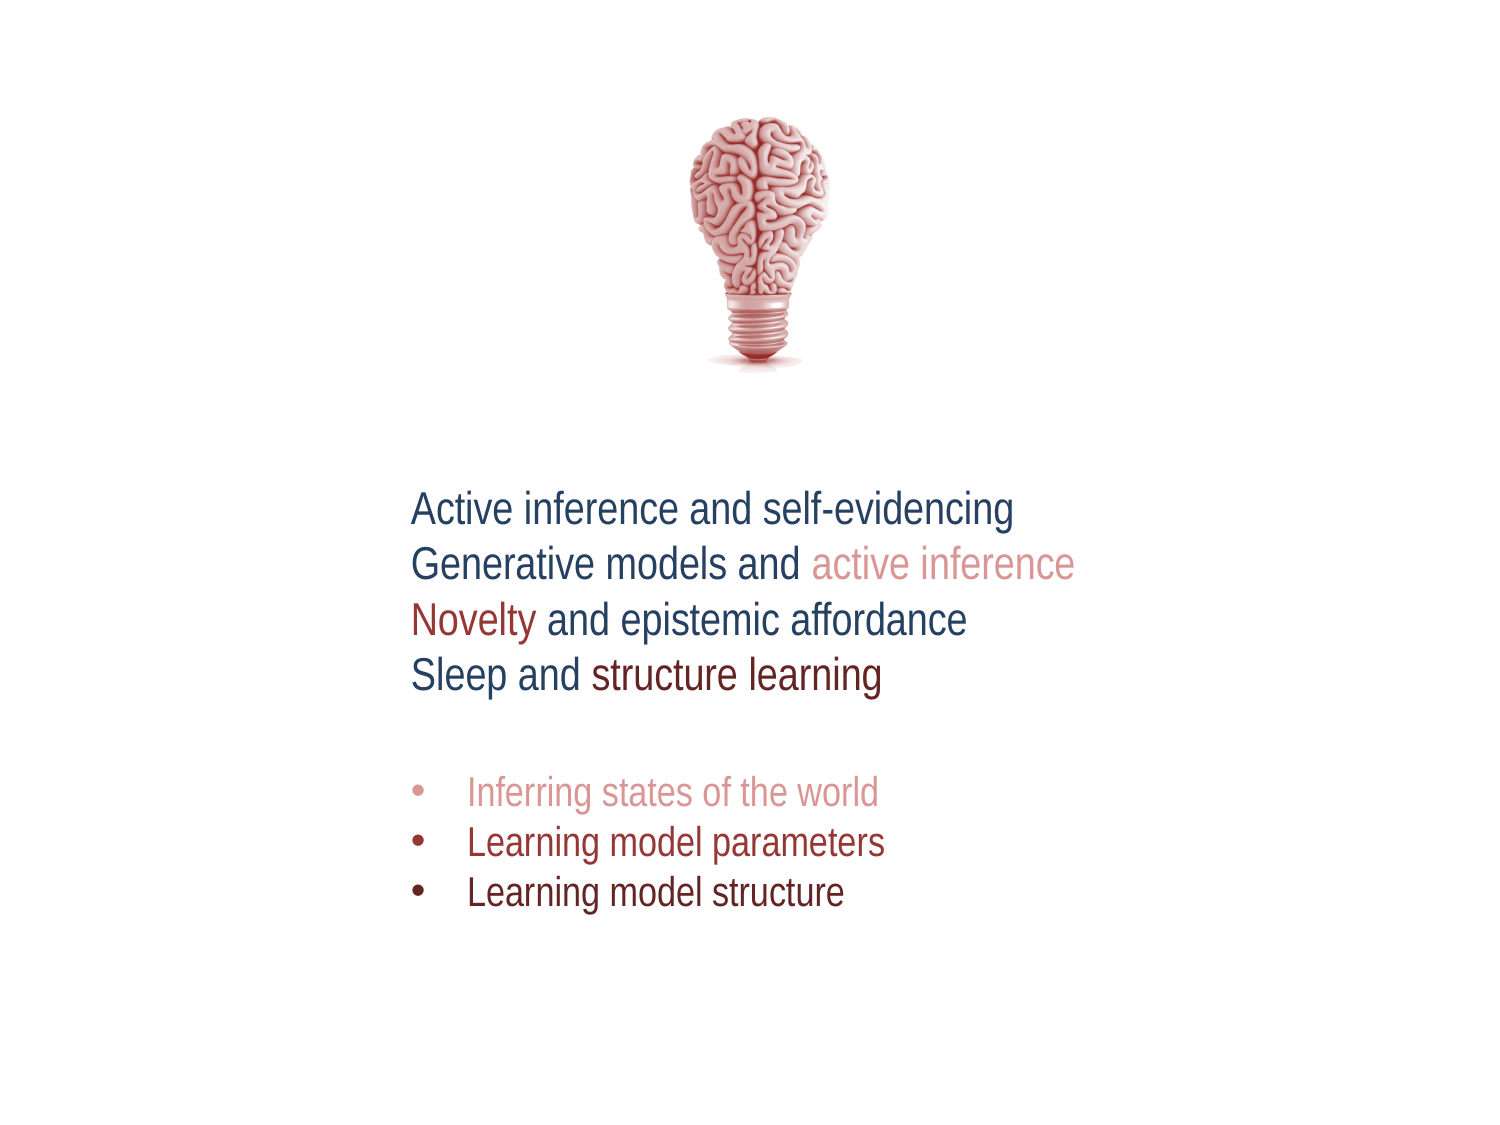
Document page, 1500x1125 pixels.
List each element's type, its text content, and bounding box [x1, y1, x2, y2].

text_box Active inference and self-evidencing Generative models and active inference Novelty and epistemic affordance Sleep and structure learning [396, 470, 1120, 708]
text_box Inferring states of the world Learning model parameters Learning model structure [396, 757, 1120, 923]
picture [617, 103, 899, 385]
